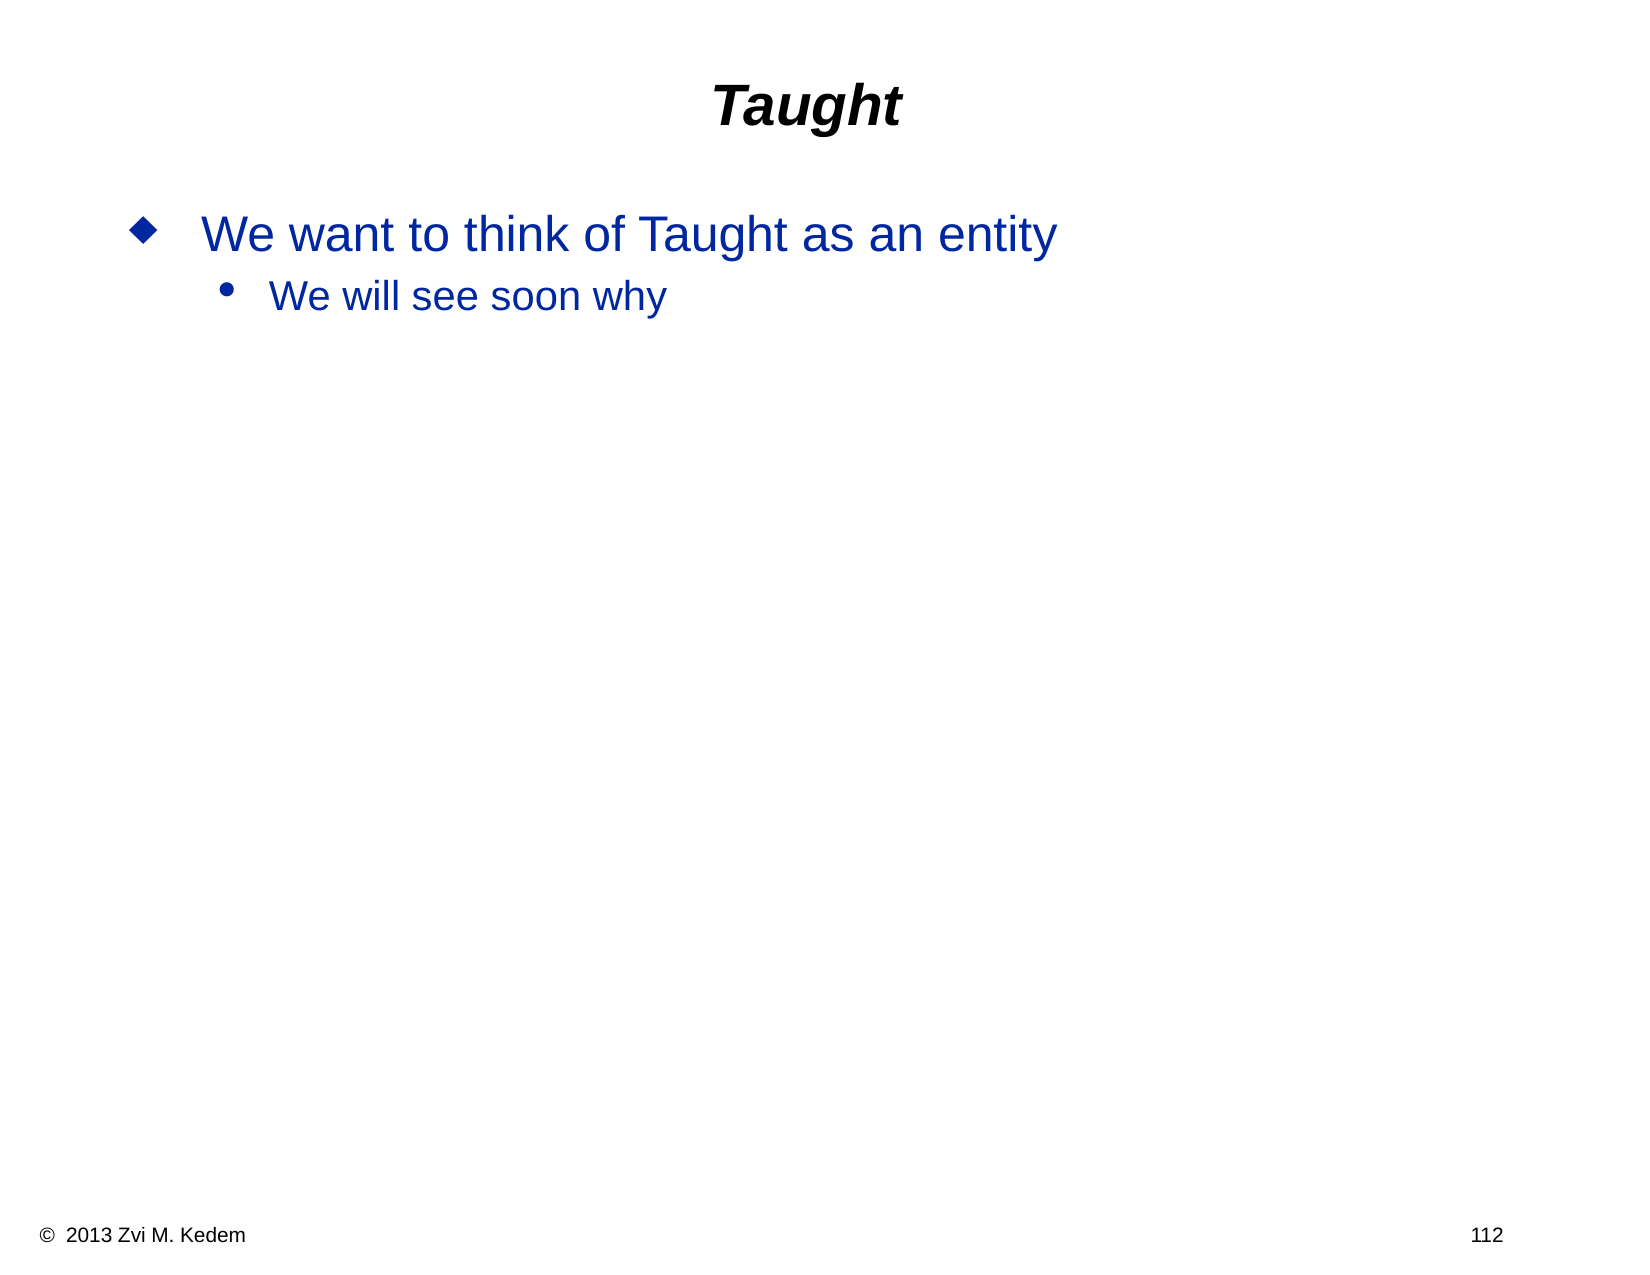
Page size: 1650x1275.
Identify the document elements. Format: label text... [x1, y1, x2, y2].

title Taught [111, 36, 1501, 176]
list We want to think of Taught as an entity We will see soon why [111, 199, 1513, 1201]
